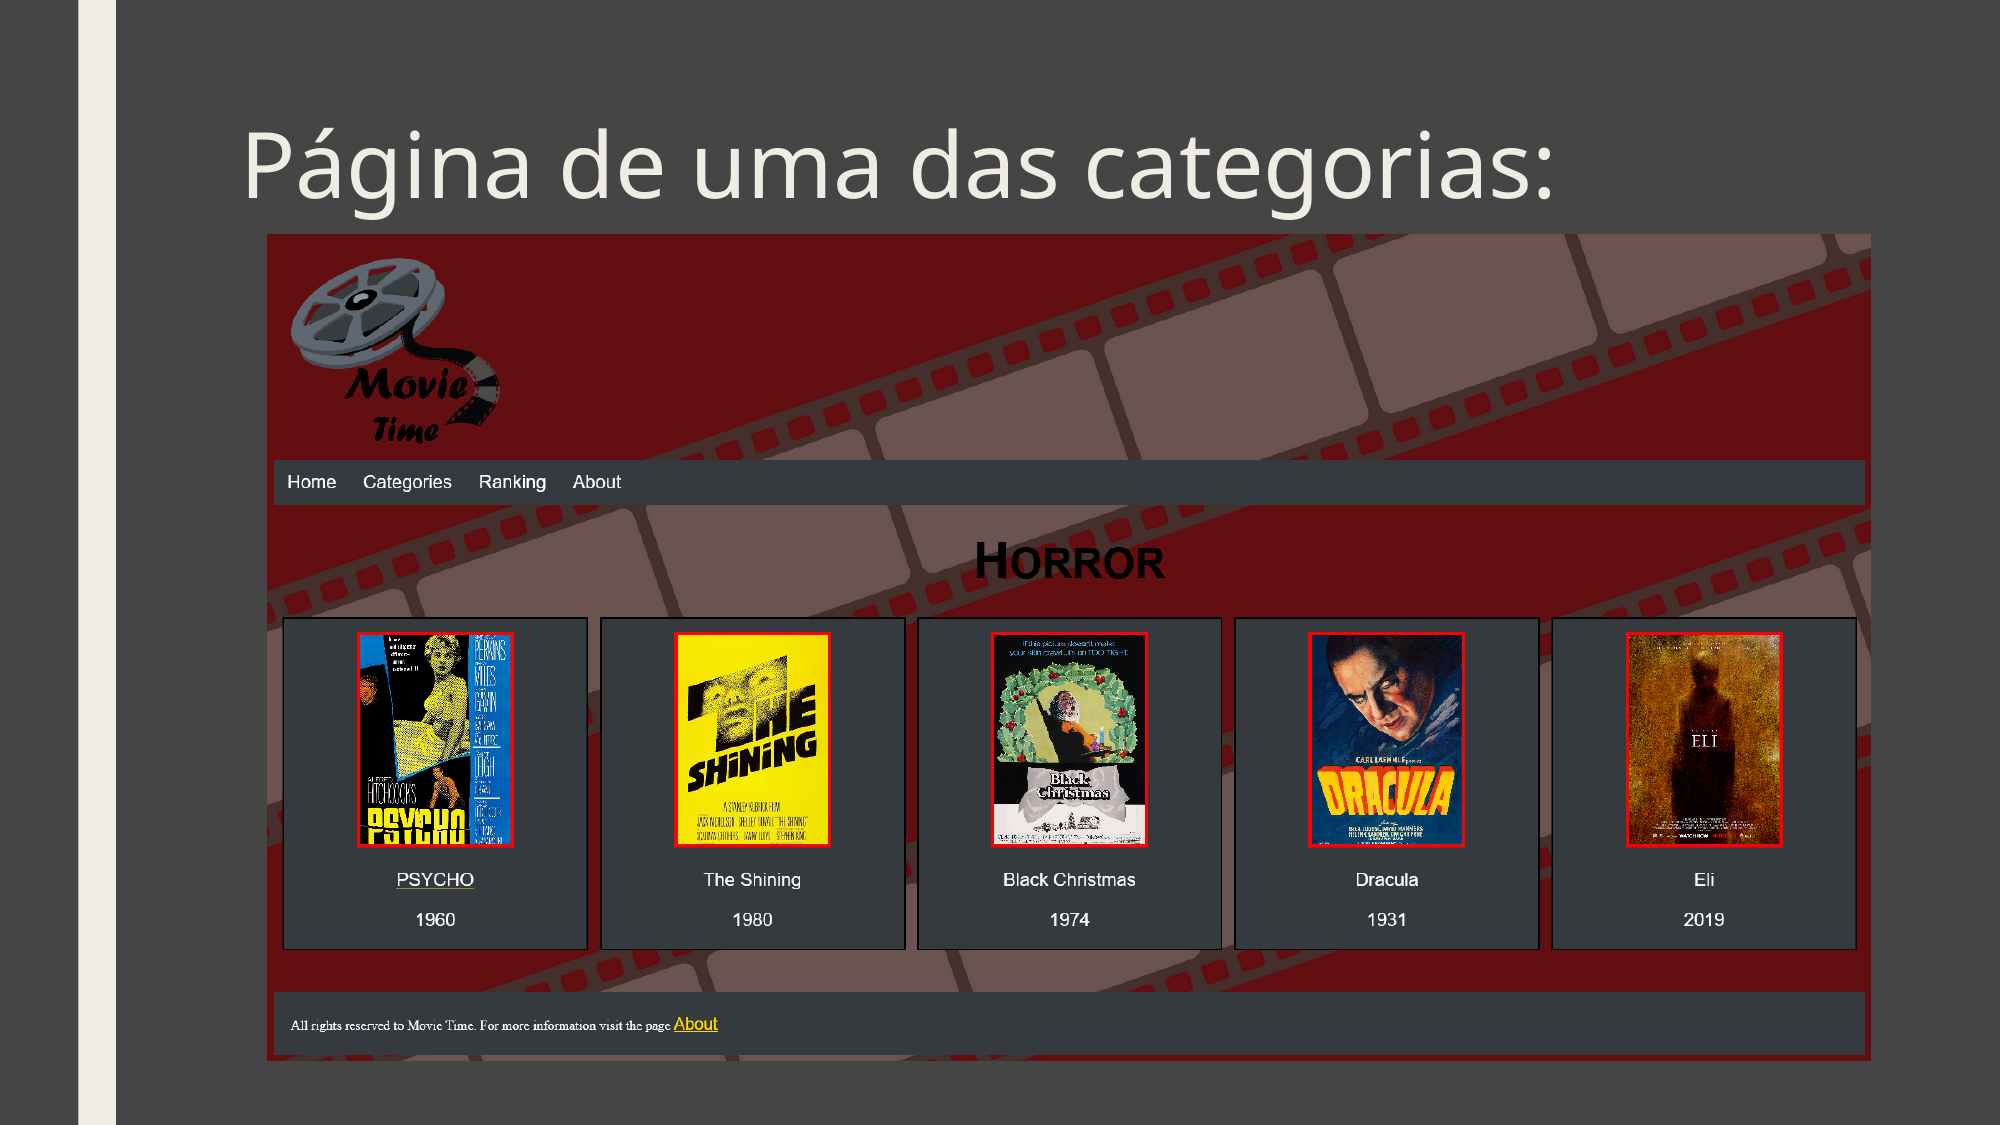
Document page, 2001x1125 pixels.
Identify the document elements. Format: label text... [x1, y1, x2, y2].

picture [267, 234, 1871, 1061]
title Página de uma das categorias: [225, 112, 1800, 357]
